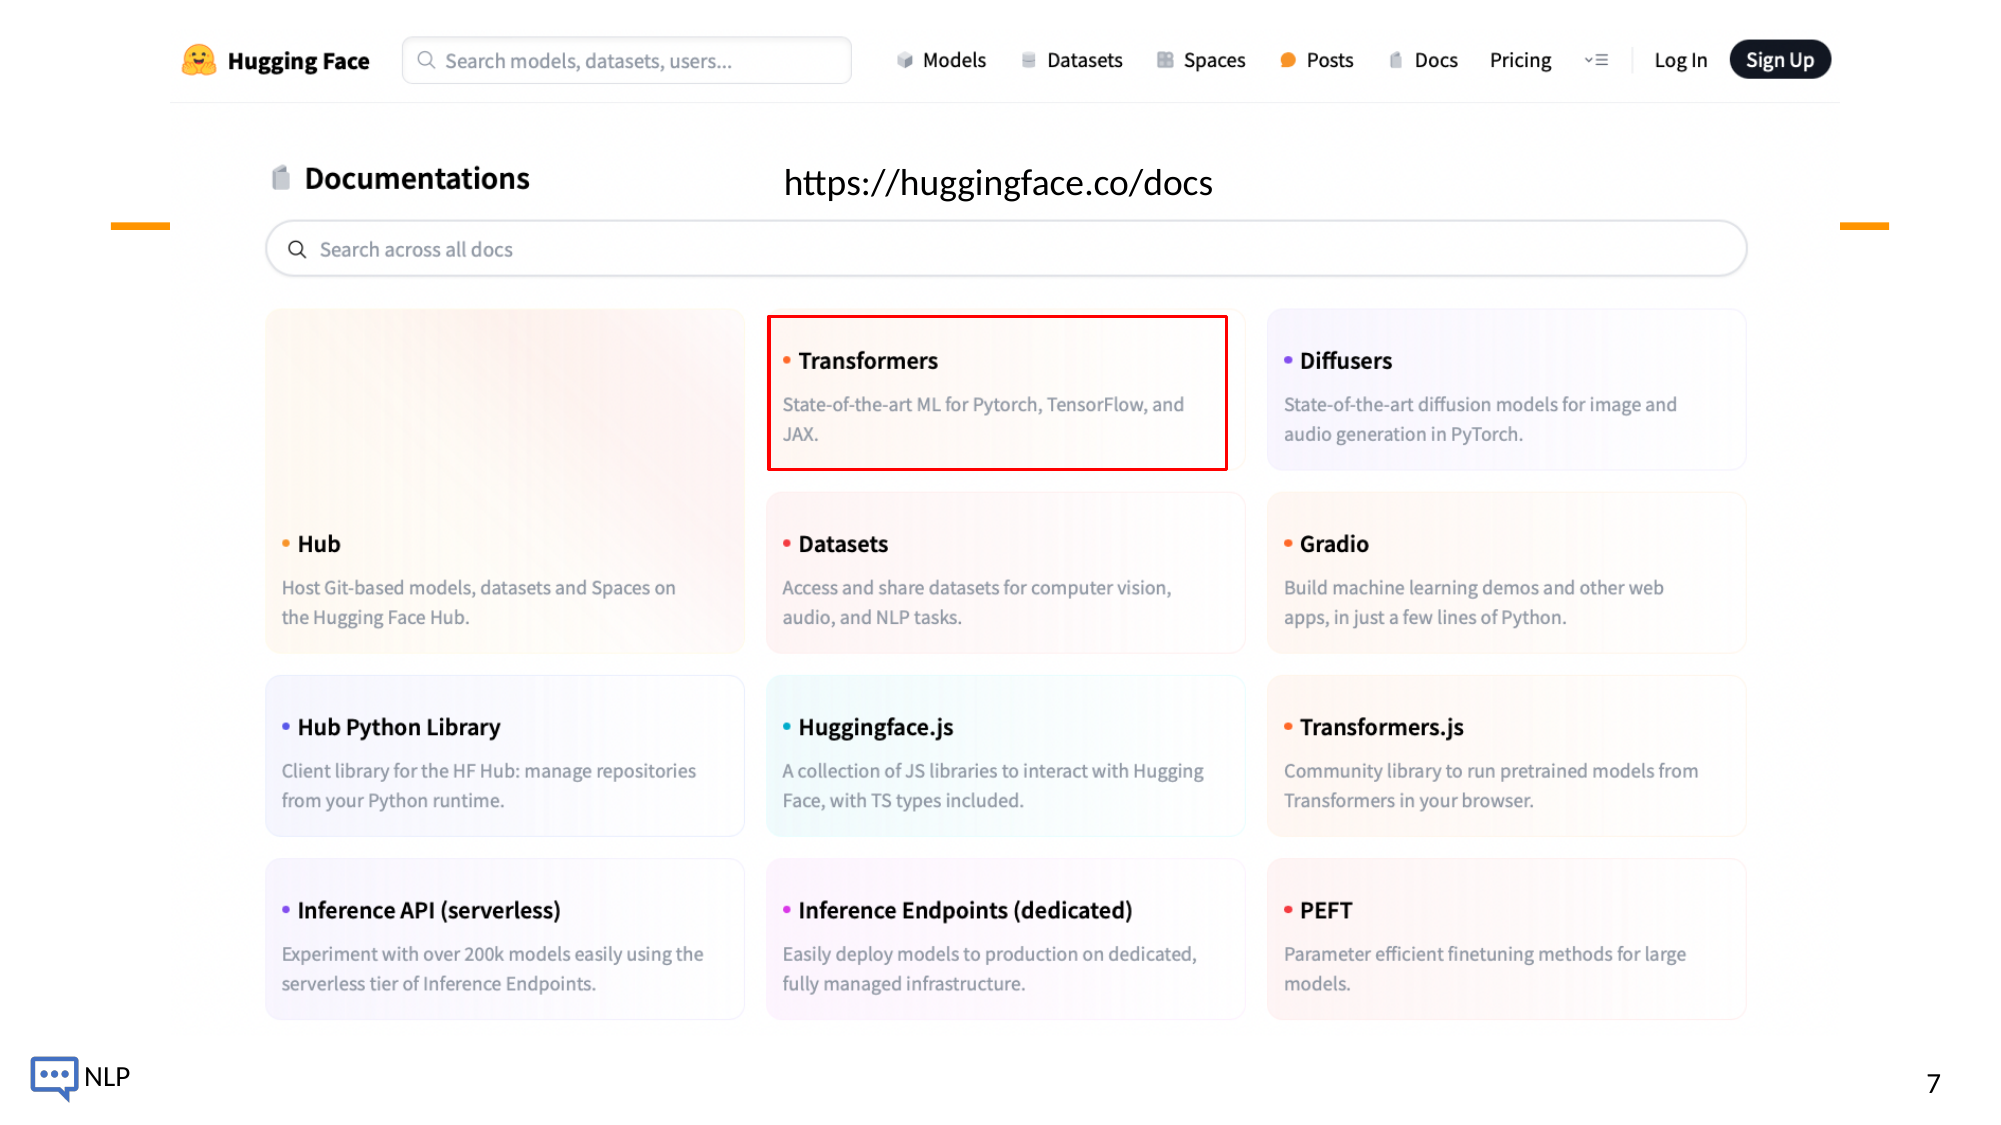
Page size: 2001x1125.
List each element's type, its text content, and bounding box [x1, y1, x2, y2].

picture [23, 1047, 86, 1110]
picture [169, 28, 1840, 1037]
slide_number 7 [1740, 1052, 1957, 1113]
